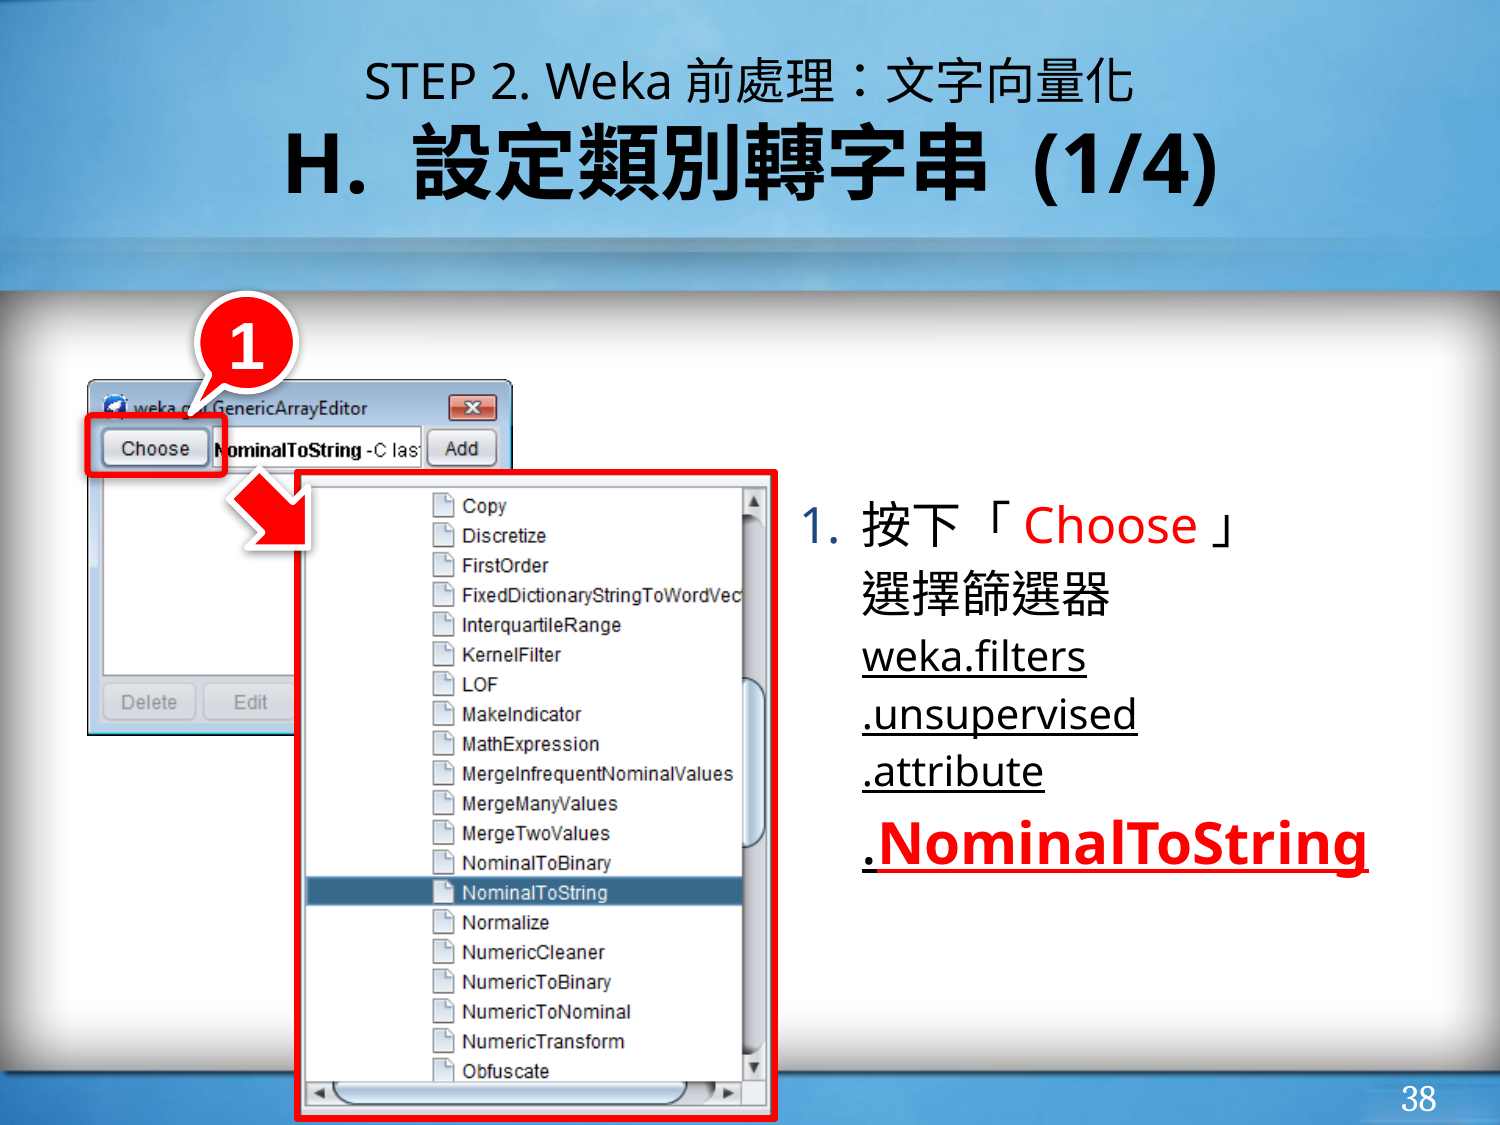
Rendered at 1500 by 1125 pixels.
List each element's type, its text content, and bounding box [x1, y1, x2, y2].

title STEP 2. Weka前處理：文字向量化 H. 設定類別轉字串 (1/4) [78, 27, 1422, 232]
picture [0, 0, 1500, 1125]
text_box 1 [197, 293, 297, 377]
list 按下「Choose」 選擇篩選器 weka.filters .unsupervised .attribute .NominalToString [771, 293, 1432, 1067]
slide_number ‹#› [1350, 1074, 1488, 1118]
